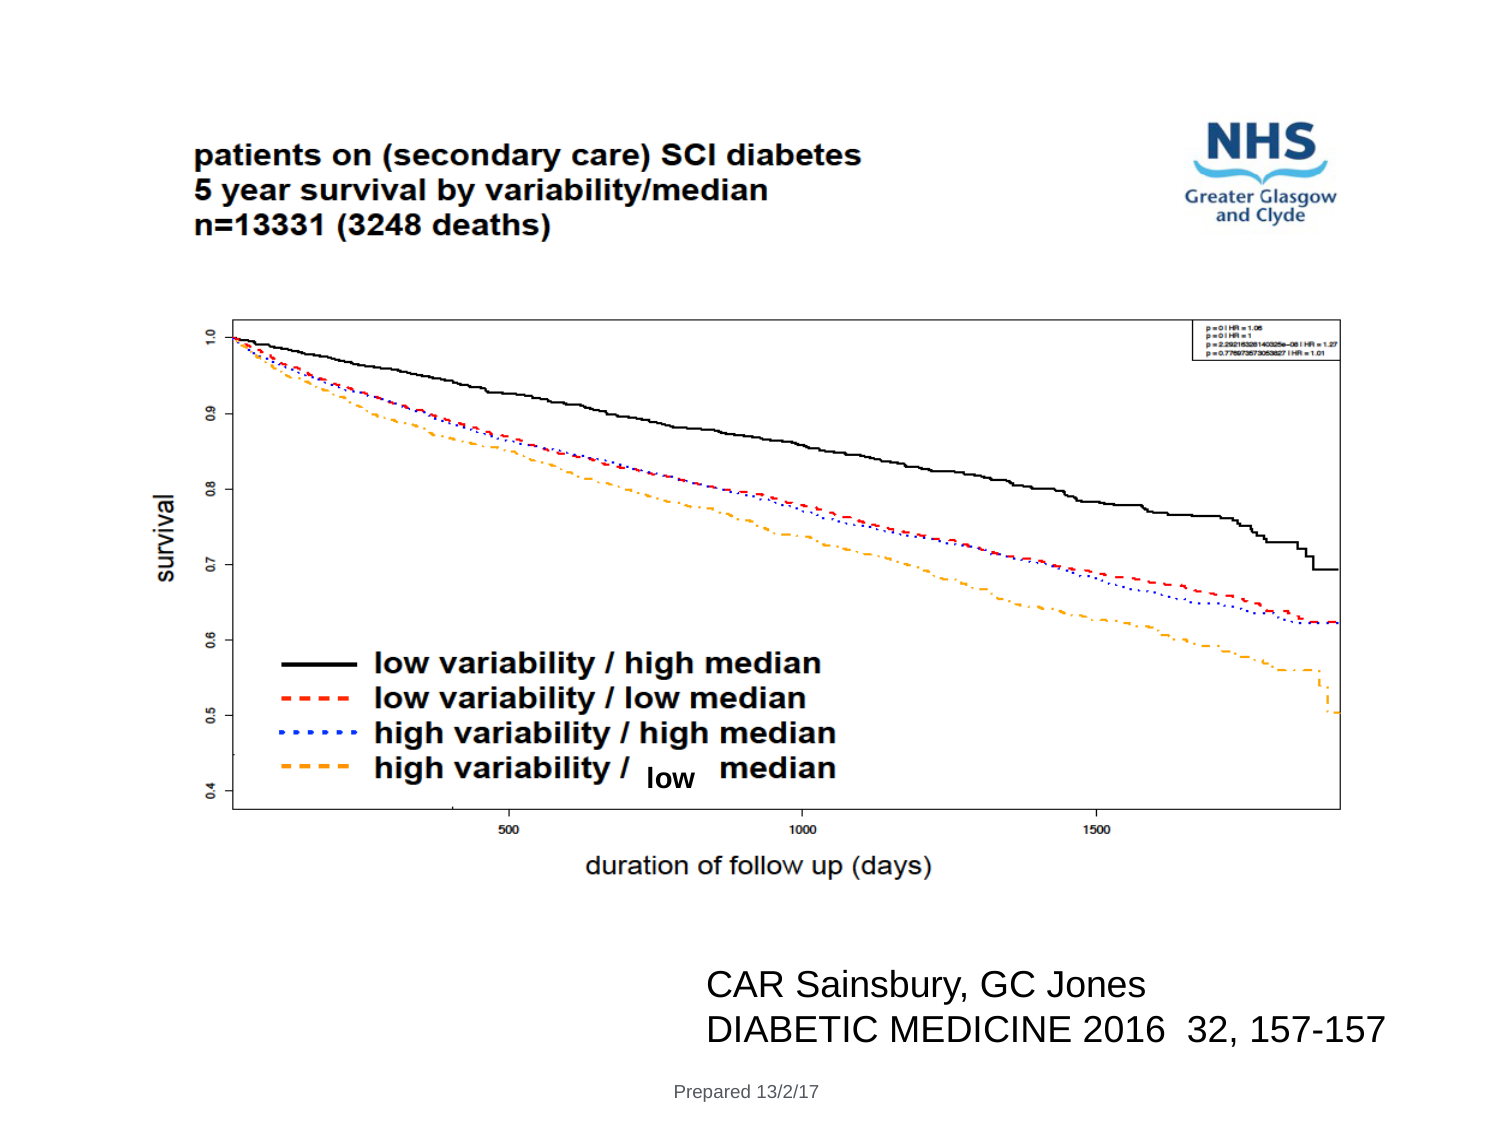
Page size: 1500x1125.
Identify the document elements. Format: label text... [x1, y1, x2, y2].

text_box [123, 89, 1353, 930]
text_box CAR Sainsbury, GC Jones DIABETIC MEDICINE 2016 32, 157-157 [691, 952, 1402, 1057]
